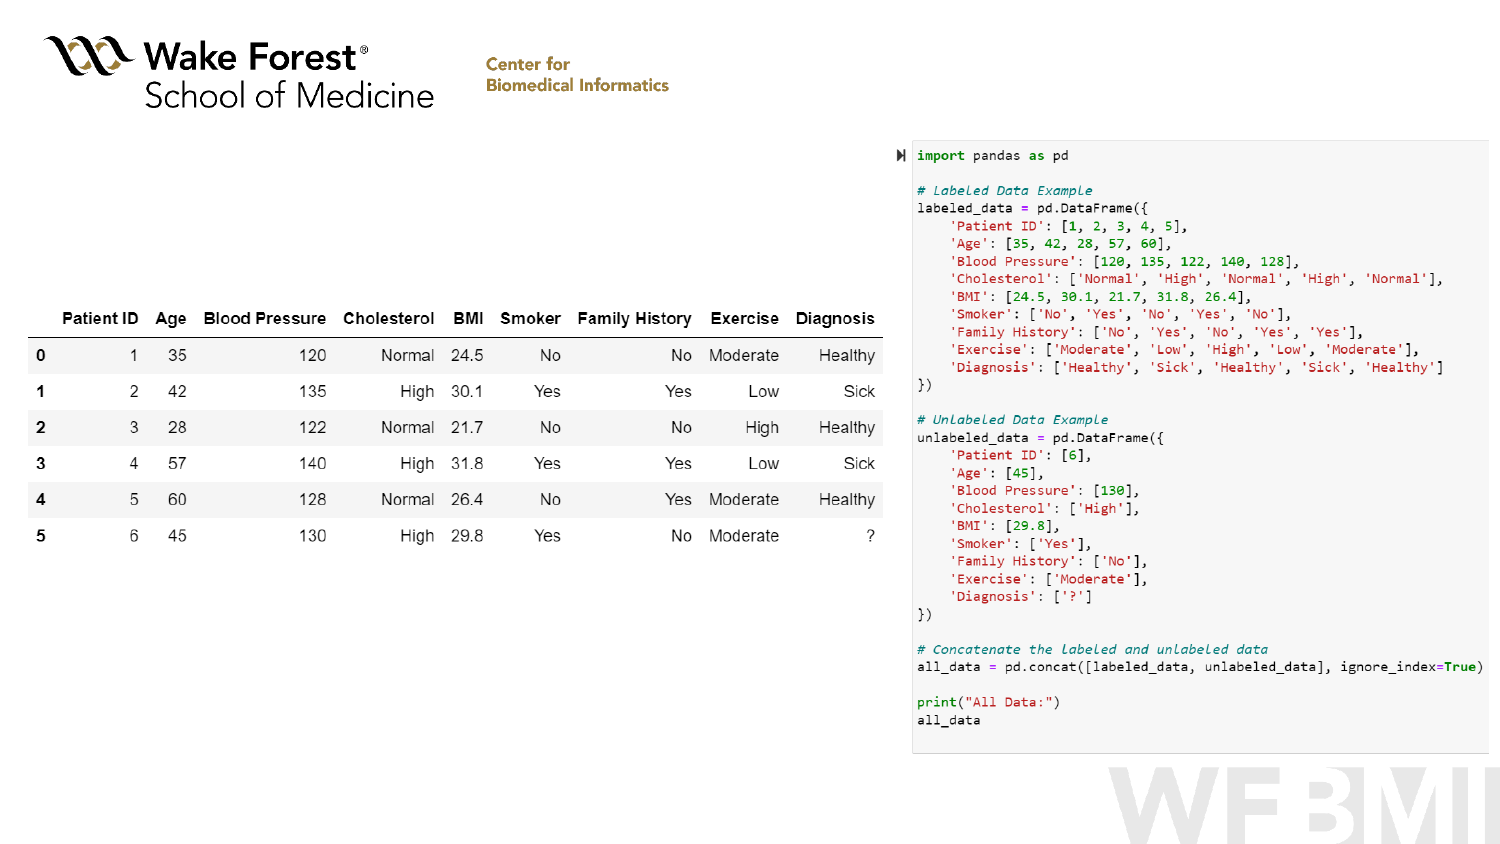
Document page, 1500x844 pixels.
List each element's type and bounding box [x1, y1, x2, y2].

picture [43, 36, 669, 108]
picture [11, 134, 1489, 764]
